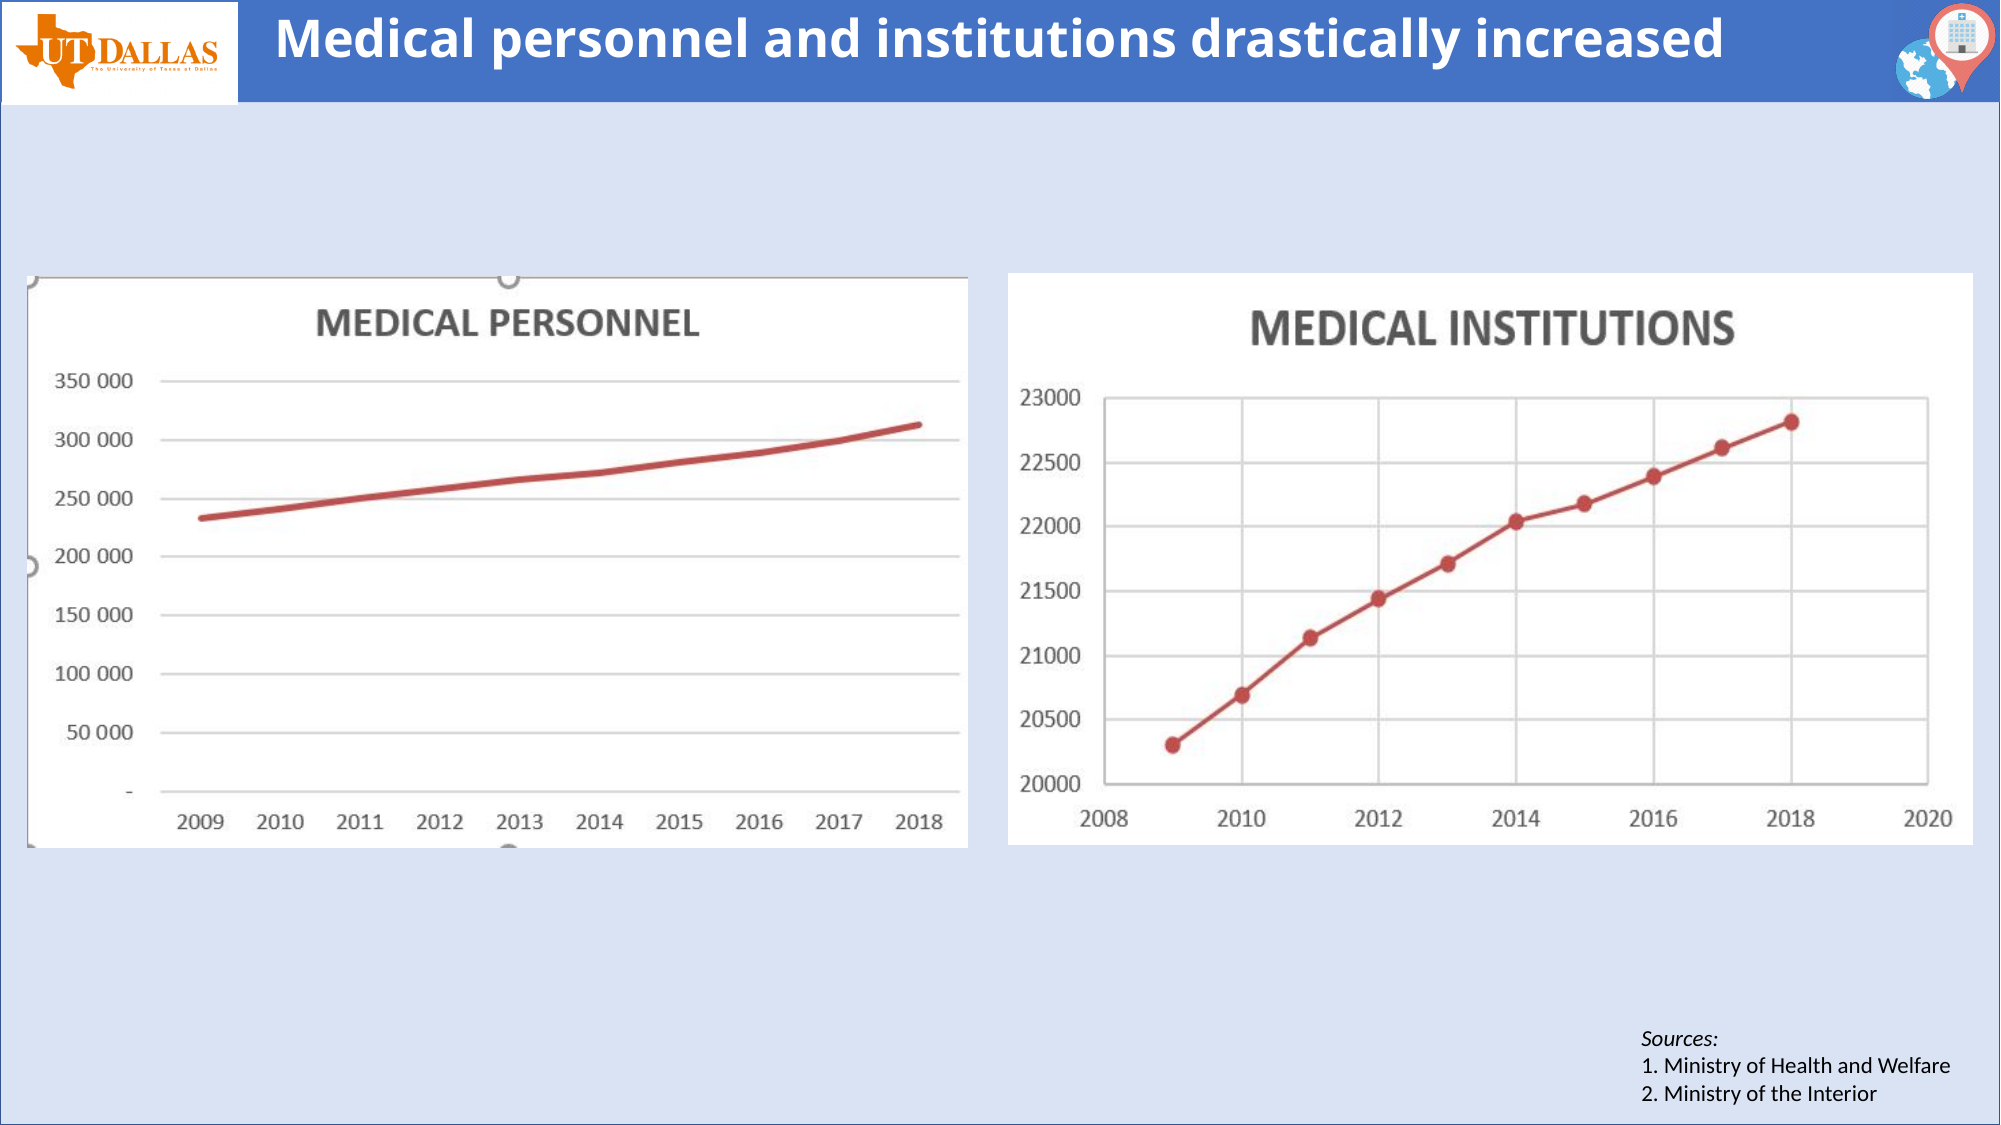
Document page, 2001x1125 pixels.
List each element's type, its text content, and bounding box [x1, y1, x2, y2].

picture [27, 276, 968, 848]
picture [1008, 273, 1973, 845]
text_box Sources: 1. Ministry of Health and Welfare 2. Ministry of the Interior [1626, 1016, 2000, 1114]
text_box Medical personnel and institutions drastically increased [0, 0, 1891, 103]
picture [2, 2, 238, 105]
picture [1891, 0, 2000, 103]
text_box [0, 103, 2000, 1125]
